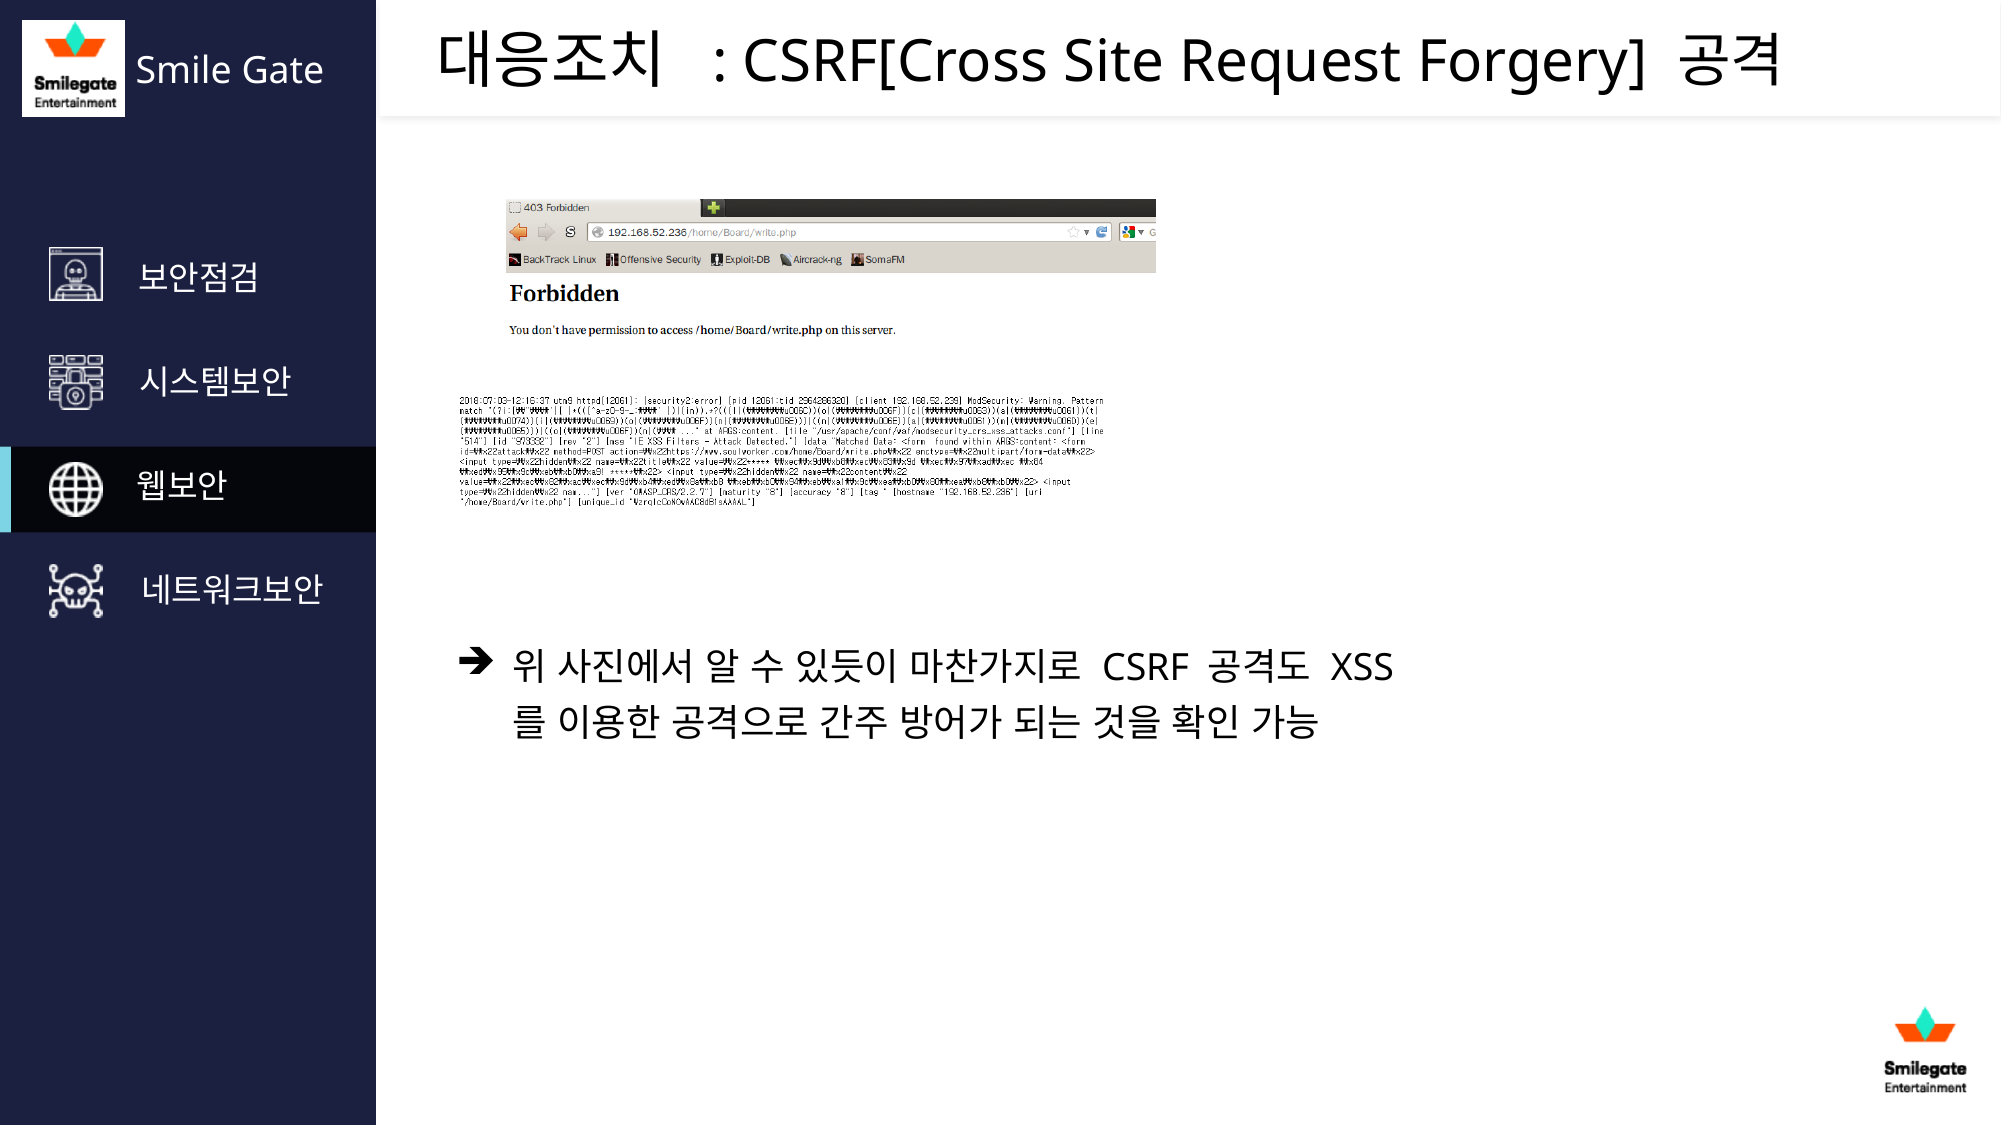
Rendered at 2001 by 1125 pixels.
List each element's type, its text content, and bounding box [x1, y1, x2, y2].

picture [49, 247, 103, 301]
picture [506, 199, 1156, 339]
text_box 위 사진에서 알 수 있듯이 마찬가지로 CSRF 공격도 XSS를 이용한 공격으로 간주 방어가 되는 것을 확인 가능 [441, 624, 1442, 752]
picture [457, 394, 1107, 507]
picture [49, 462, 103, 517]
text_box : CSRF[Cross Site Request Forgery] 공격 [697, 15, 2000, 101]
picture [1872, 1005, 1975, 1102]
picture [49, 564, 103, 618]
picture [49, 355, 103, 410]
picture [22, 20, 125, 117]
